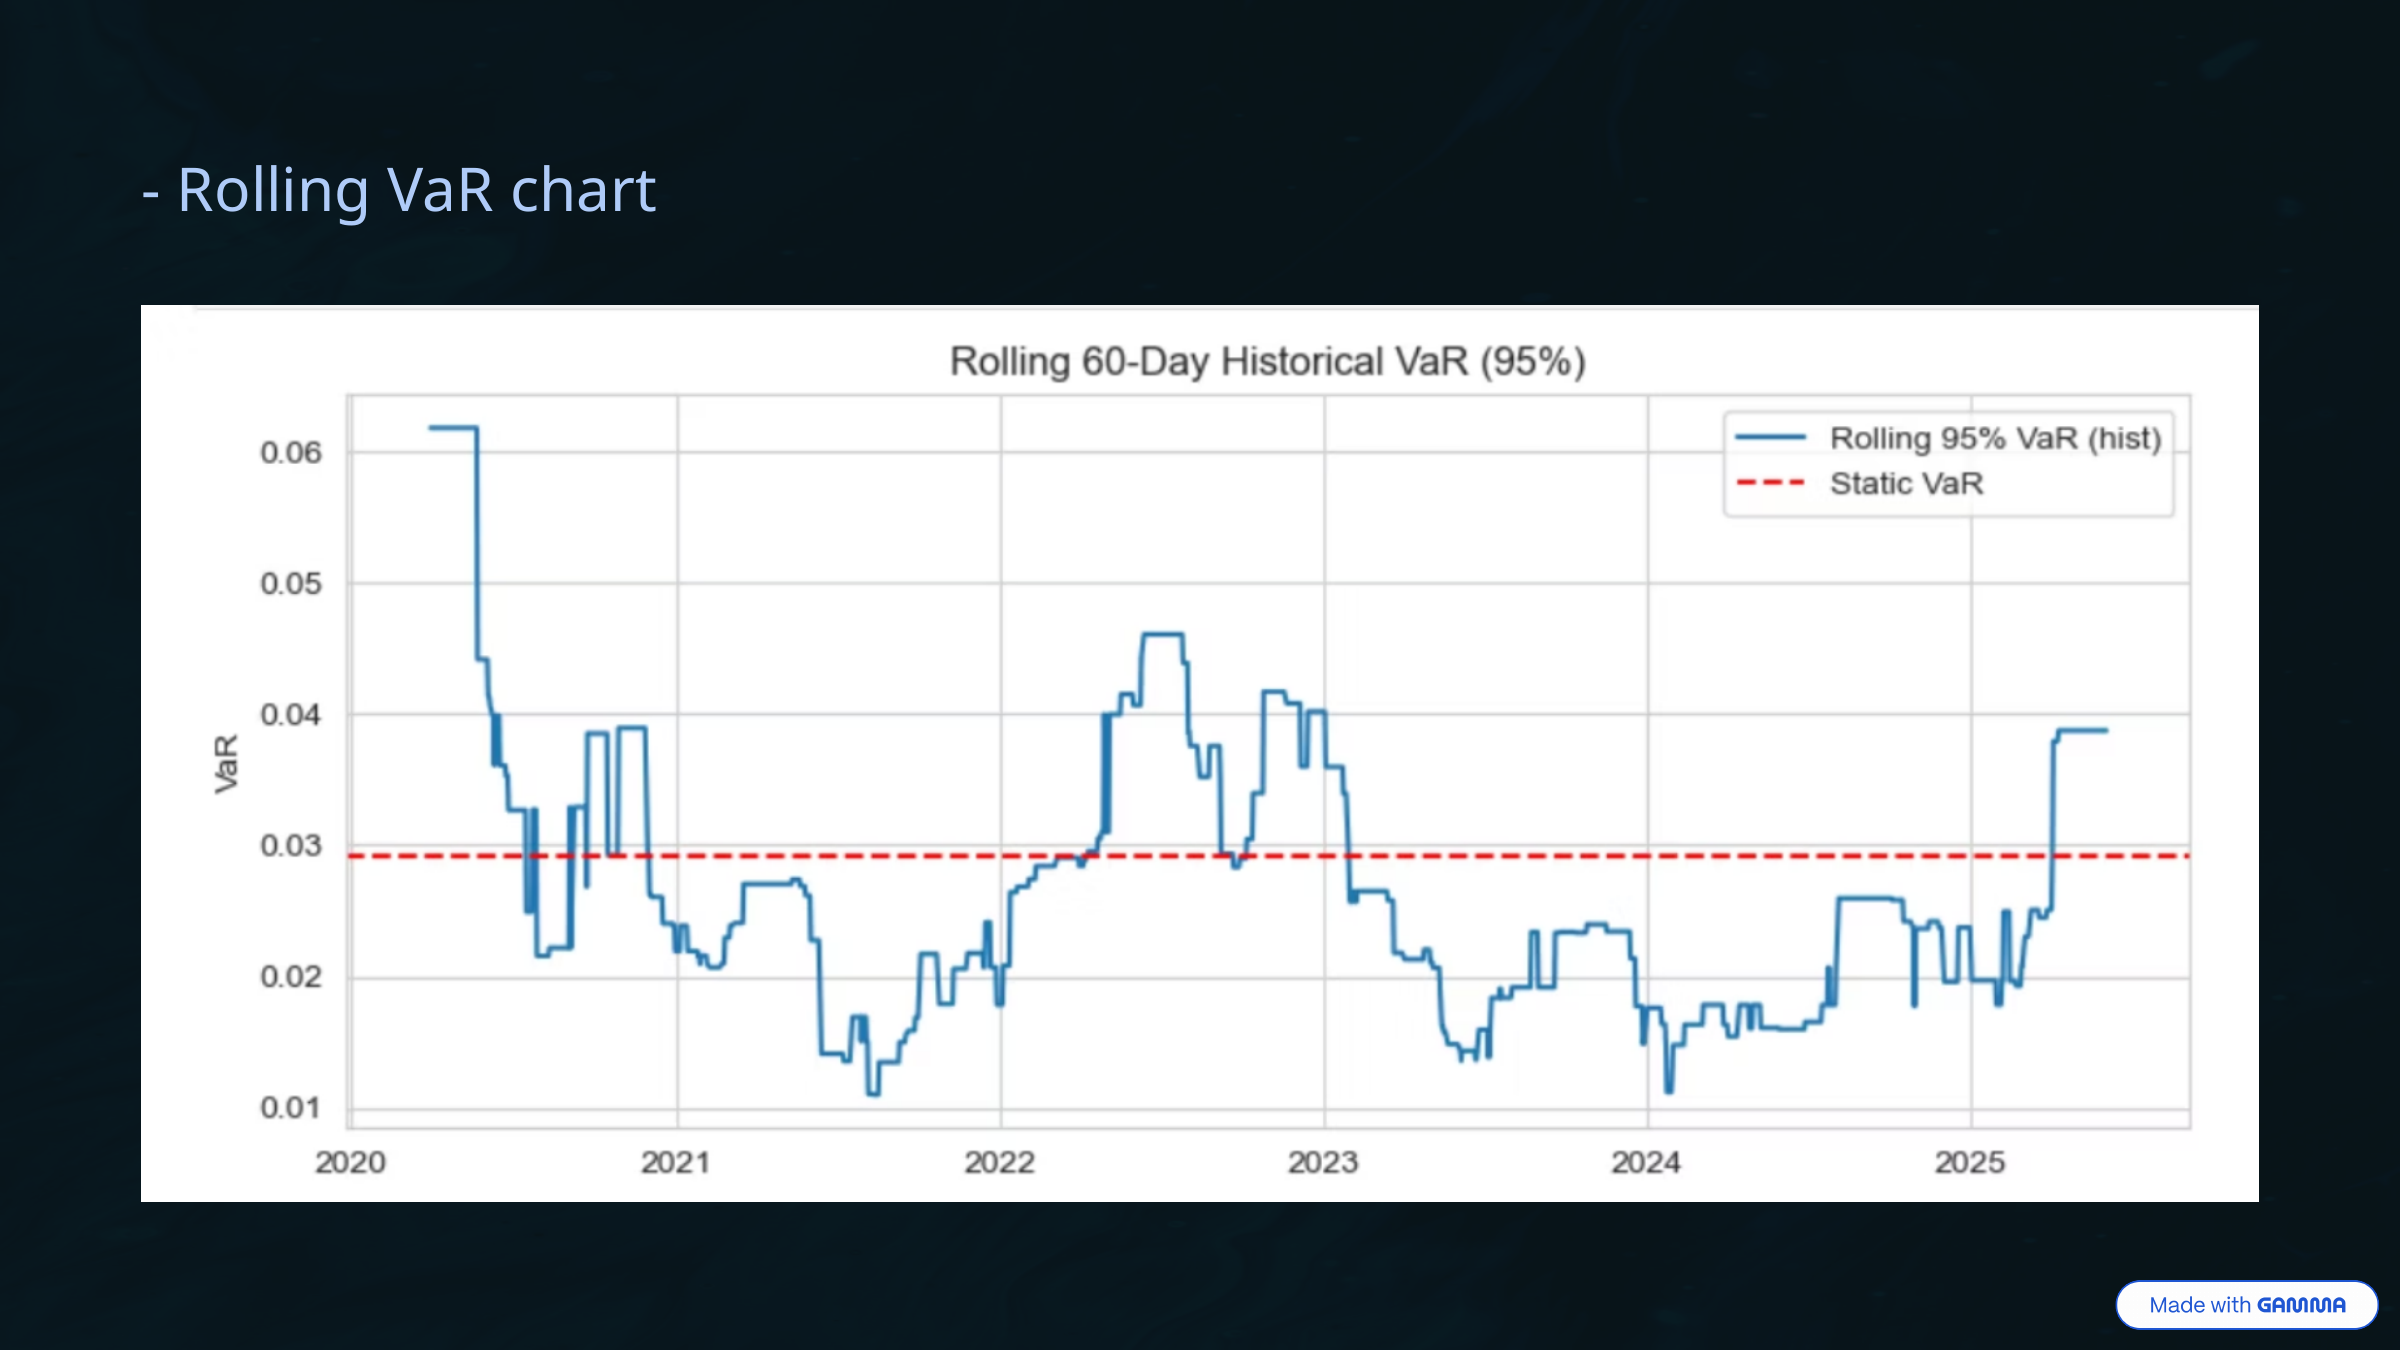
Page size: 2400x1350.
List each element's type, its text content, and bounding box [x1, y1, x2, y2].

picture [2106, 1271, 2389, 1339]
text_box - Rolling VaR chart [141, 148, 749, 225]
picture [141, 305, 2259, 1202]
